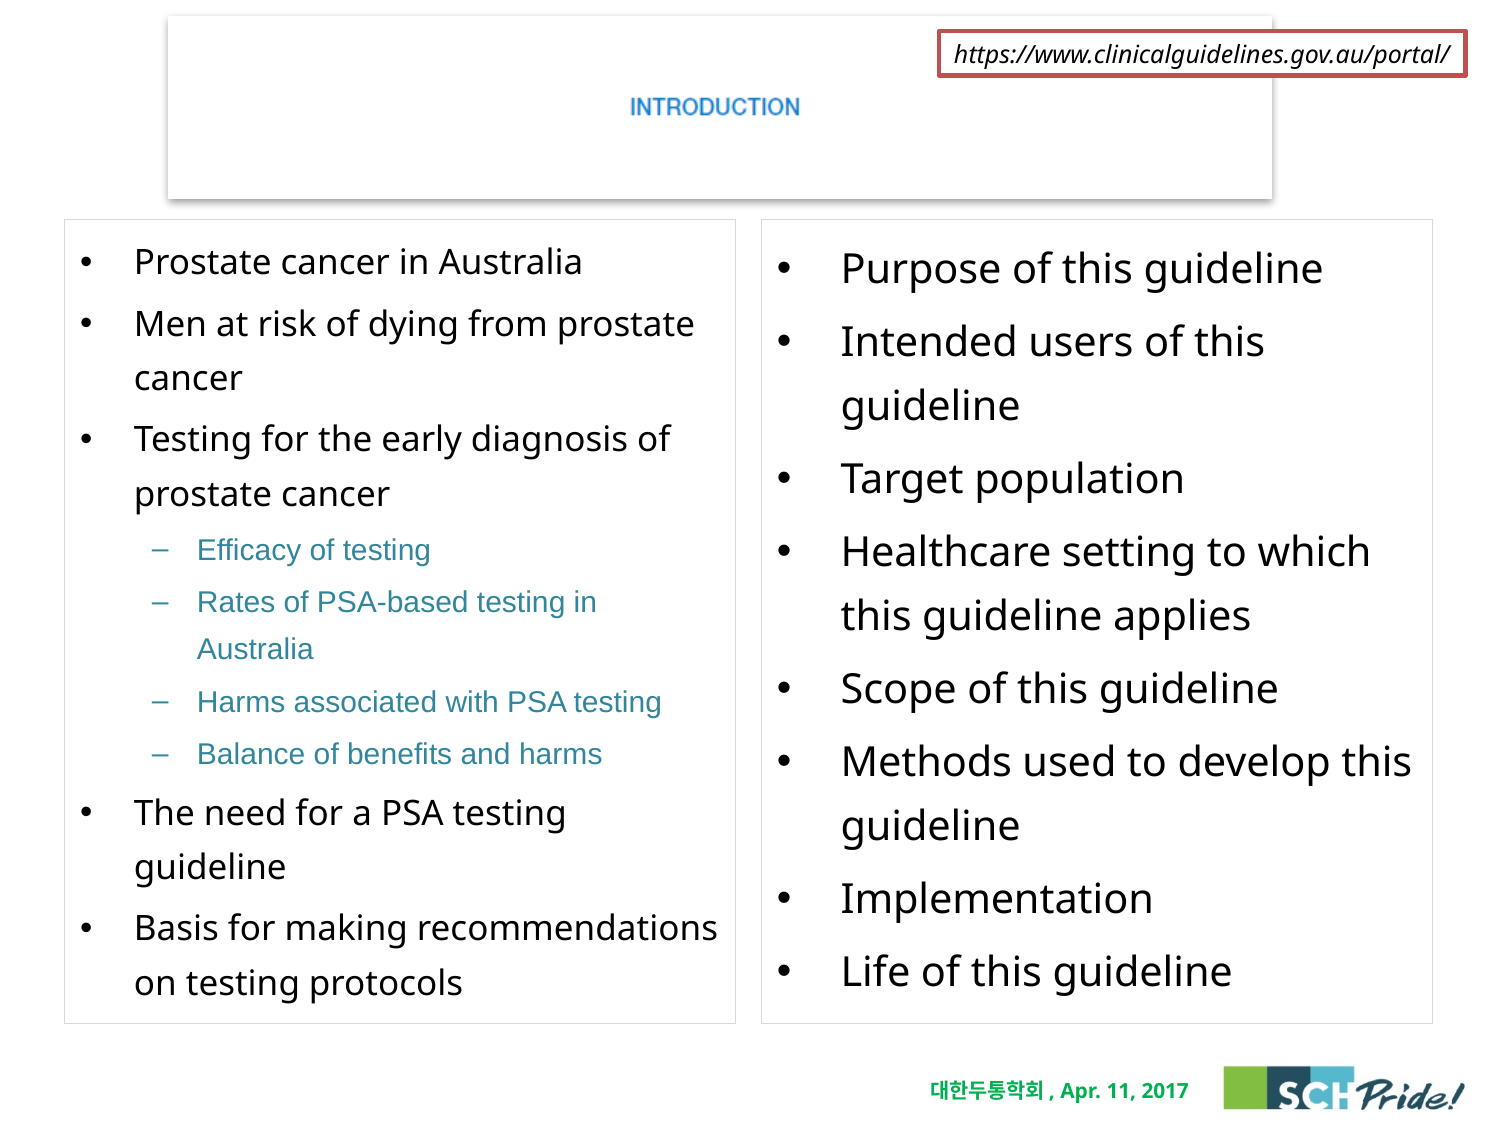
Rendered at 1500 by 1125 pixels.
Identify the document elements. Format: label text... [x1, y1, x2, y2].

picture [182, 30, 1259, 185]
list Prostate cancer in Australia Men at risk of dying from prostate cancer Testing for the early diagnosis of prostate cancer Efficacy of testing Rates of PSA-based testing in Australia Harms associated with PSA testing Balance of benefits and harms The need for a PSA testing guideline Basis for making recommendations on testing protocols [64, 219, 736, 1024]
picture [1222, 1064, 1465, 1110]
list Purpose of this guideline Intended users of this guideline Target population Healthcare setting to which this guideline applies Scope of this guideline Methods used to develop this guideline Implementation Life of this guideline [761, 219, 1433, 1024]
text_box https://www.clinicalguidelines.gov.au/portal/ [1255, 29, 1468, 78]
